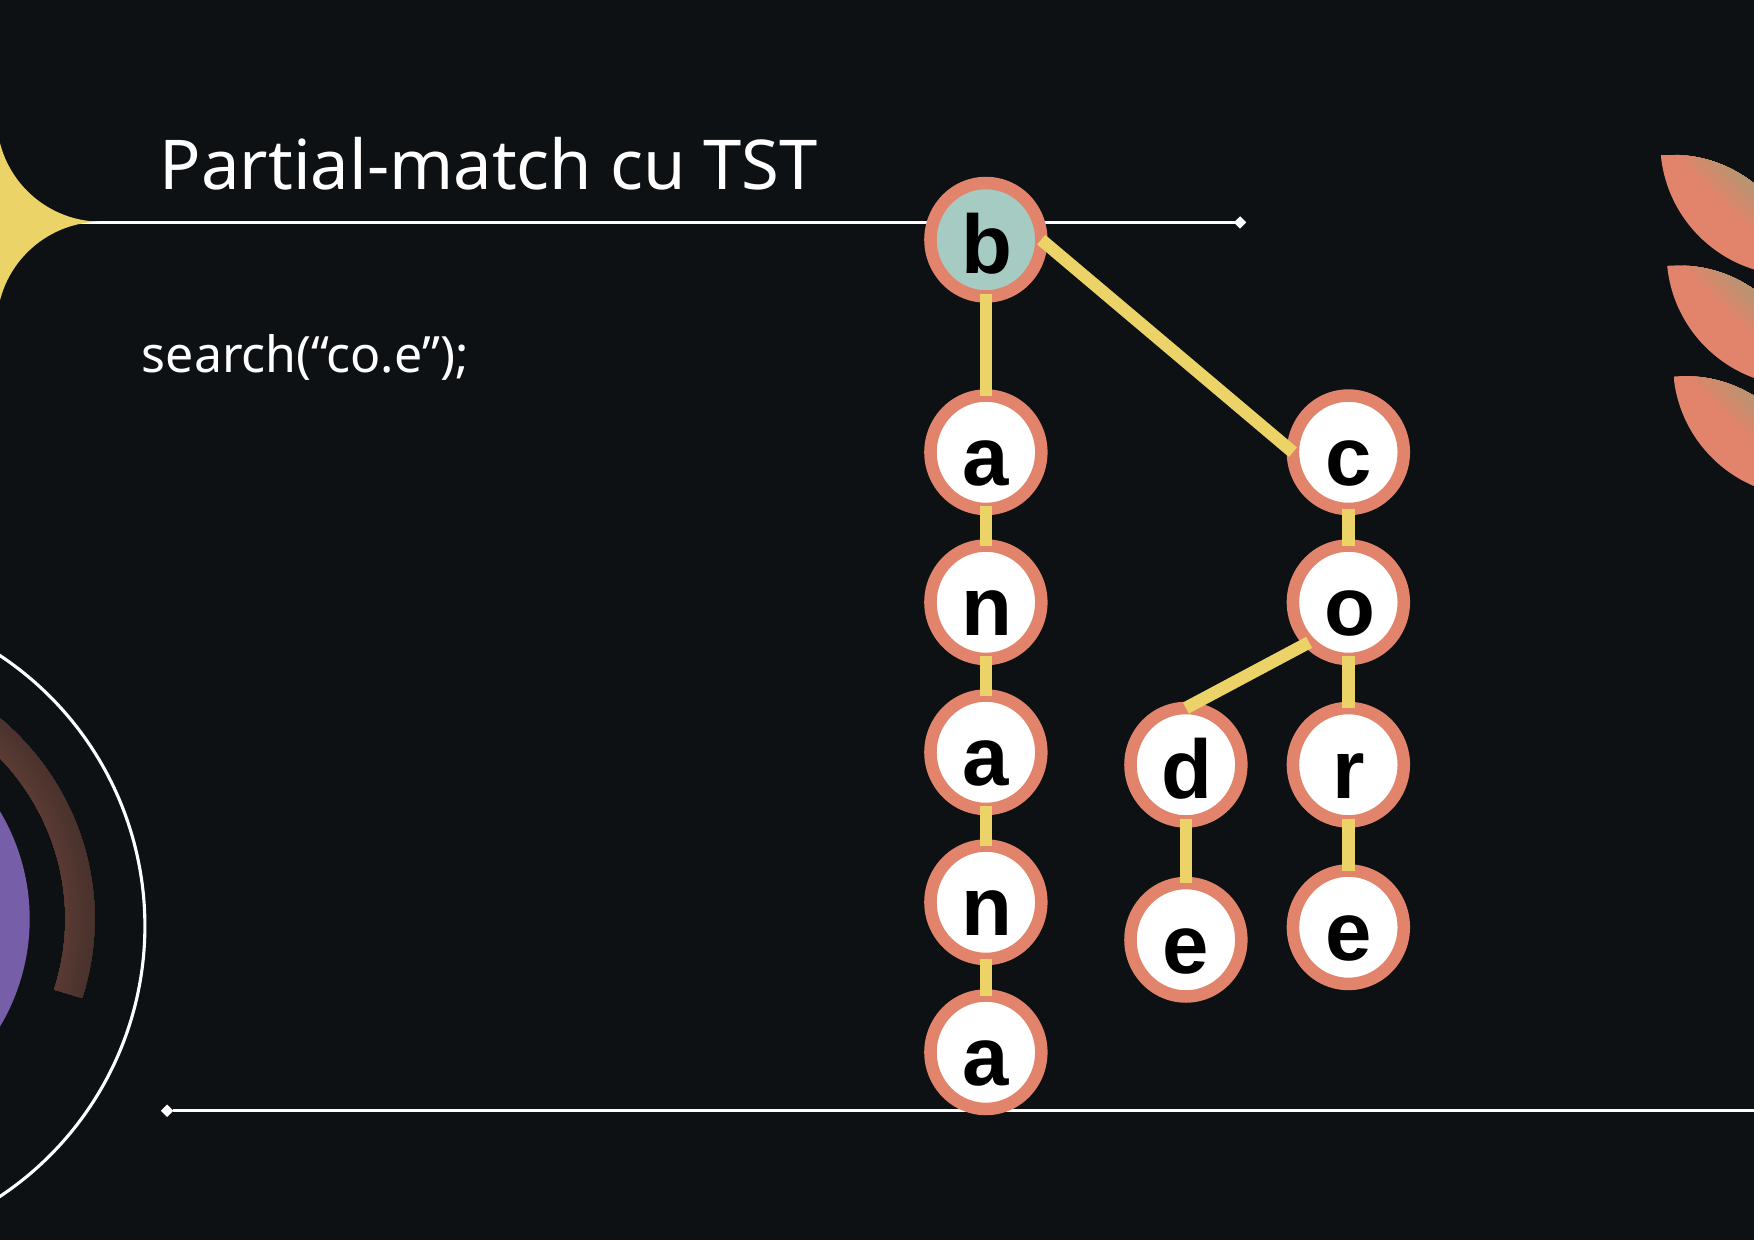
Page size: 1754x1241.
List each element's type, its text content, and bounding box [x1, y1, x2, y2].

text_box d [1130, 708, 1242, 822]
text_box a [930, 395, 1041, 509]
text_box e [1292, 870, 1404, 984]
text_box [1185, 642, 1310, 709]
text_box c [1293, 395, 1404, 509]
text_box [1040, 239, 1294, 453]
text_box a [930, 995, 1042, 1109]
subtitle search(“co.e”); [126, 307, 698, 421]
text_box a [930, 695, 1042, 809]
text_box n [930, 545, 1042, 659]
text_box n [930, 845, 1042, 959]
text_box b [930, 183, 1042, 297]
text_box e [1130, 883, 1242, 997]
title Partial-match cu TST [144, 105, 1229, 183]
text_box r [1292, 708, 1404, 822]
text_box o [1292, 545, 1404, 659]
